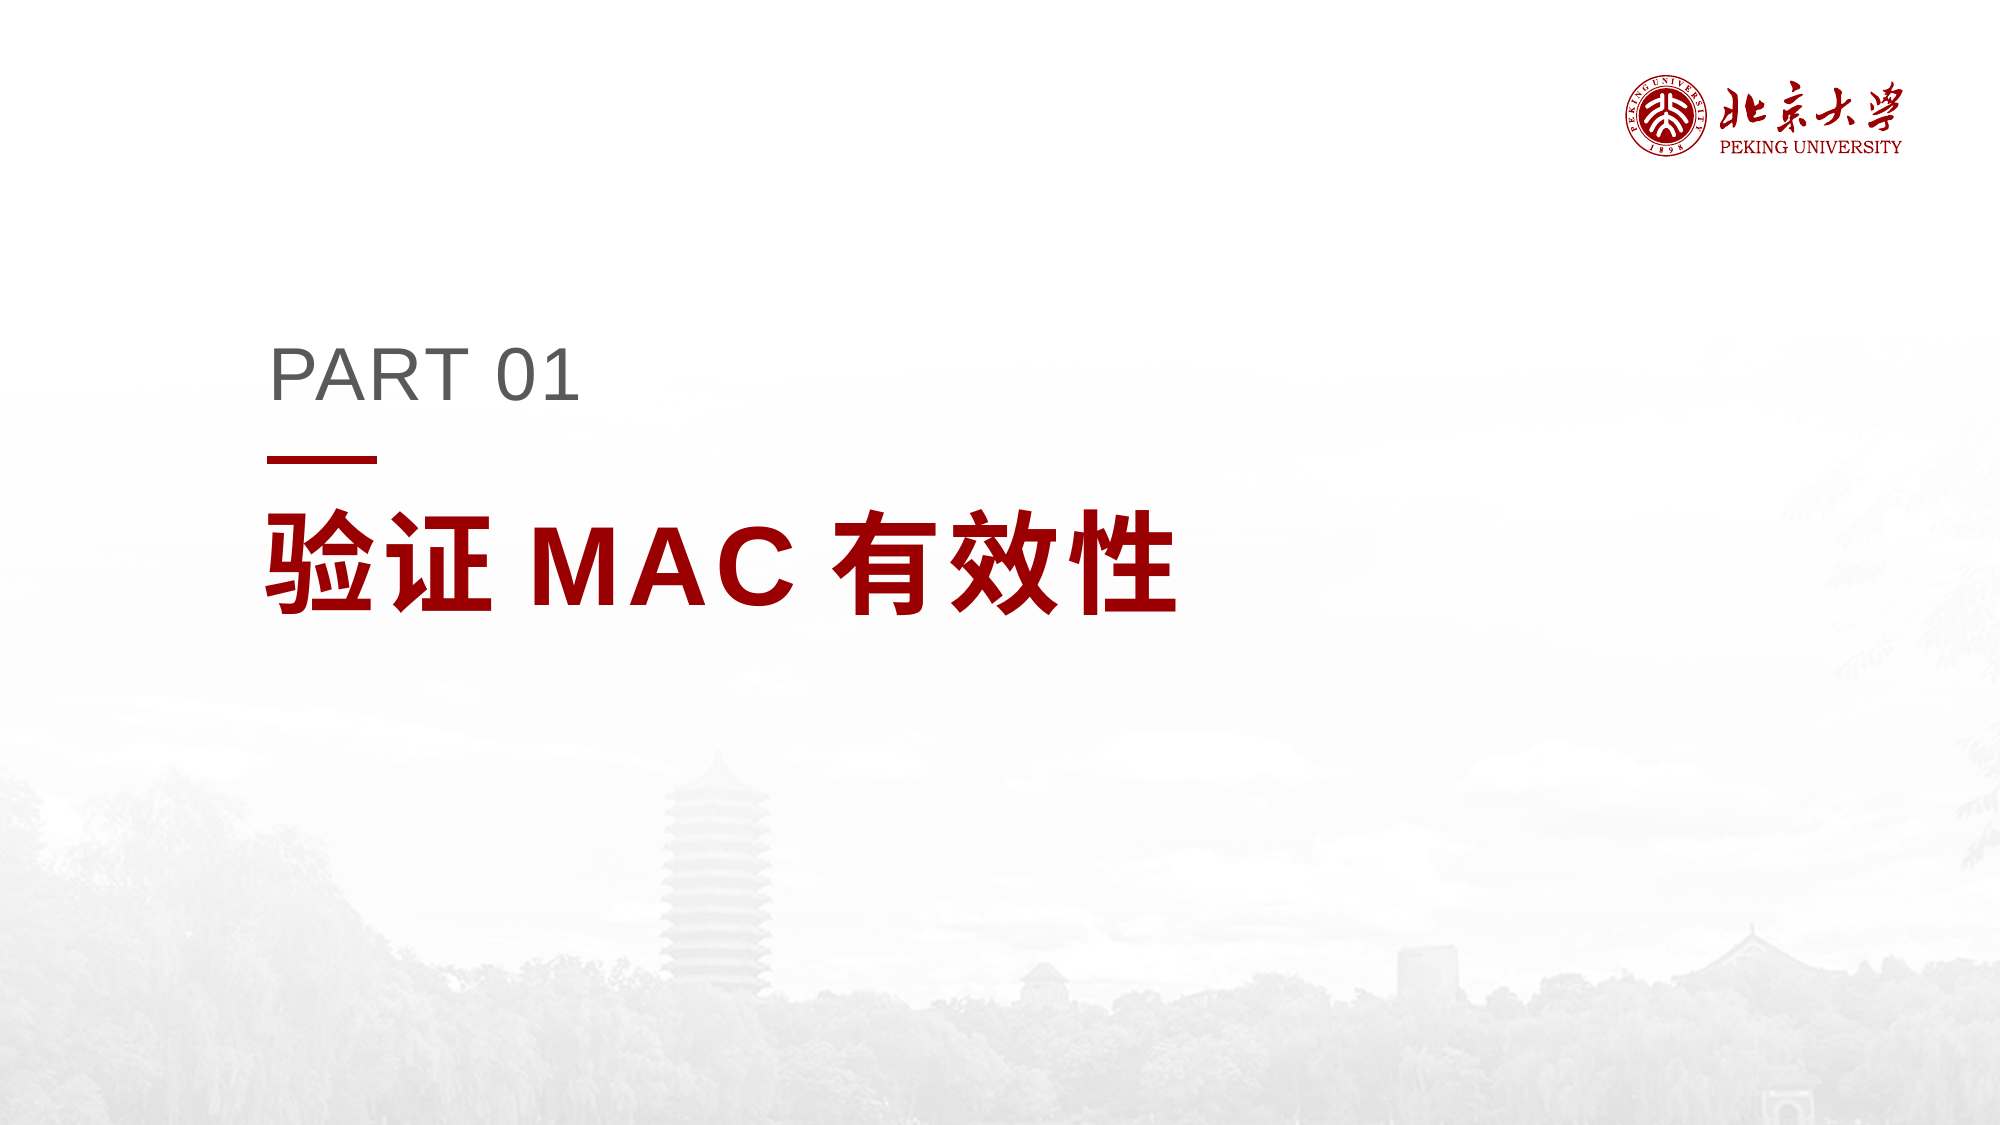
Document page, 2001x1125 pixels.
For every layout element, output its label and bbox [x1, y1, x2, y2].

picture [0, 0, 2000, 1125]
text_box [1625, 74, 1903, 157]
